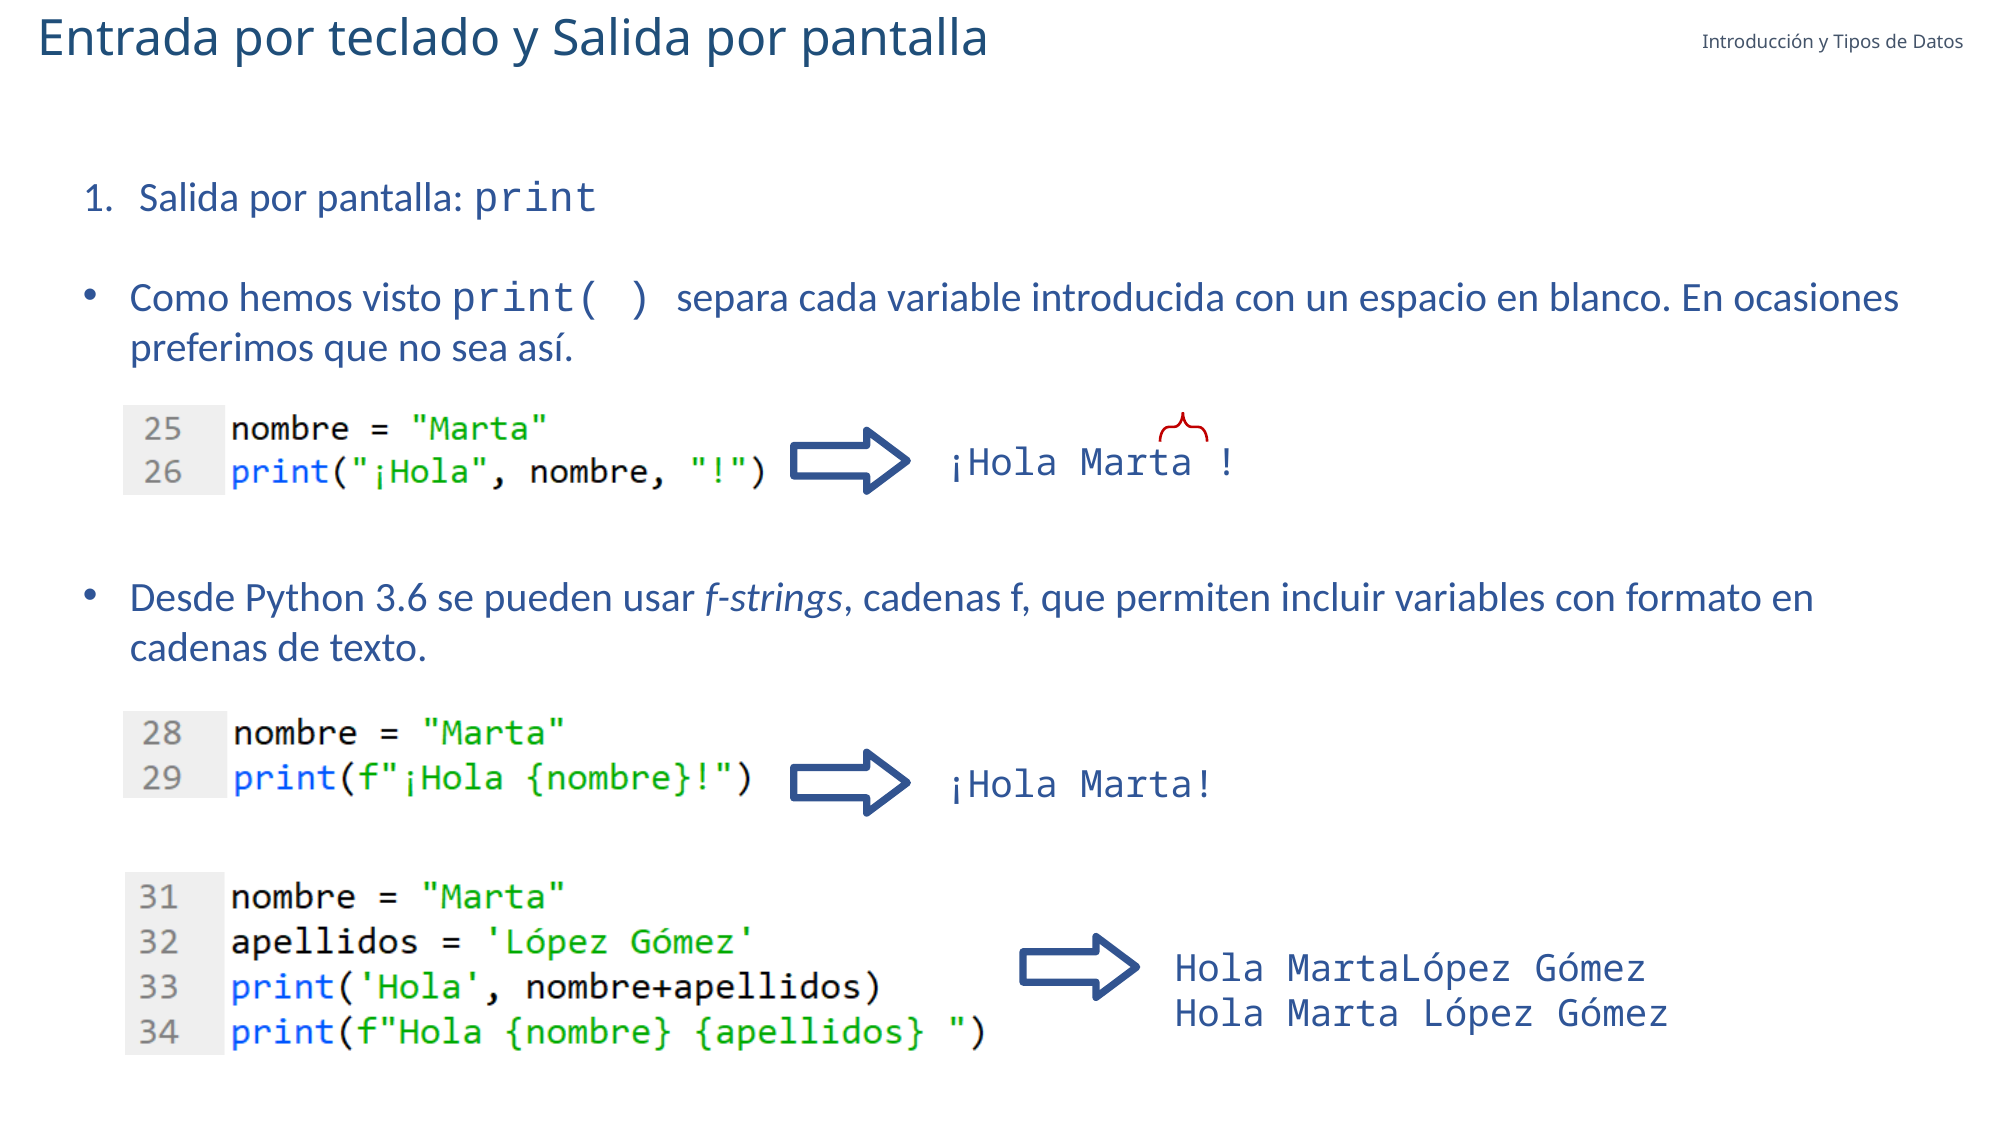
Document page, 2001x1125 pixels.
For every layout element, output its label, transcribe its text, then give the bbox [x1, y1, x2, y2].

text_box ¡Hola Marta! [930, 752, 1484, 812]
text_box Salida por pantalla: print Como hemos visto print( ) separa cada variable introducida con un espacio en blanco. En ocasiones preferimos que no sea así. Desde Python 3.6 se pueden usar f-strings, cadenas f, que permiten incluir variables con formato en cadenas de texto. [68, 116, 1961, 677]
text_box [1159, 412, 1208, 442]
text_box ¡Hola Marta ! [930, 430, 1484, 491]
picture [123, 405, 776, 495]
text_box Entrada por teclado y Salida por pantalla [22, 0, 1006, 73]
picture [123, 711, 762, 798]
text_box [792, 429, 909, 493]
text_box [792, 751, 909, 814]
text_box [1022, 935, 1138, 999]
picture [125, 872, 1000, 1055]
text_box Hola MartaLópez Gómez Hola Marta López Gómez [1159, 936, 1714, 1042]
text_box Introducción y Tipos de Datos [1614, 24, 2000, 70]
